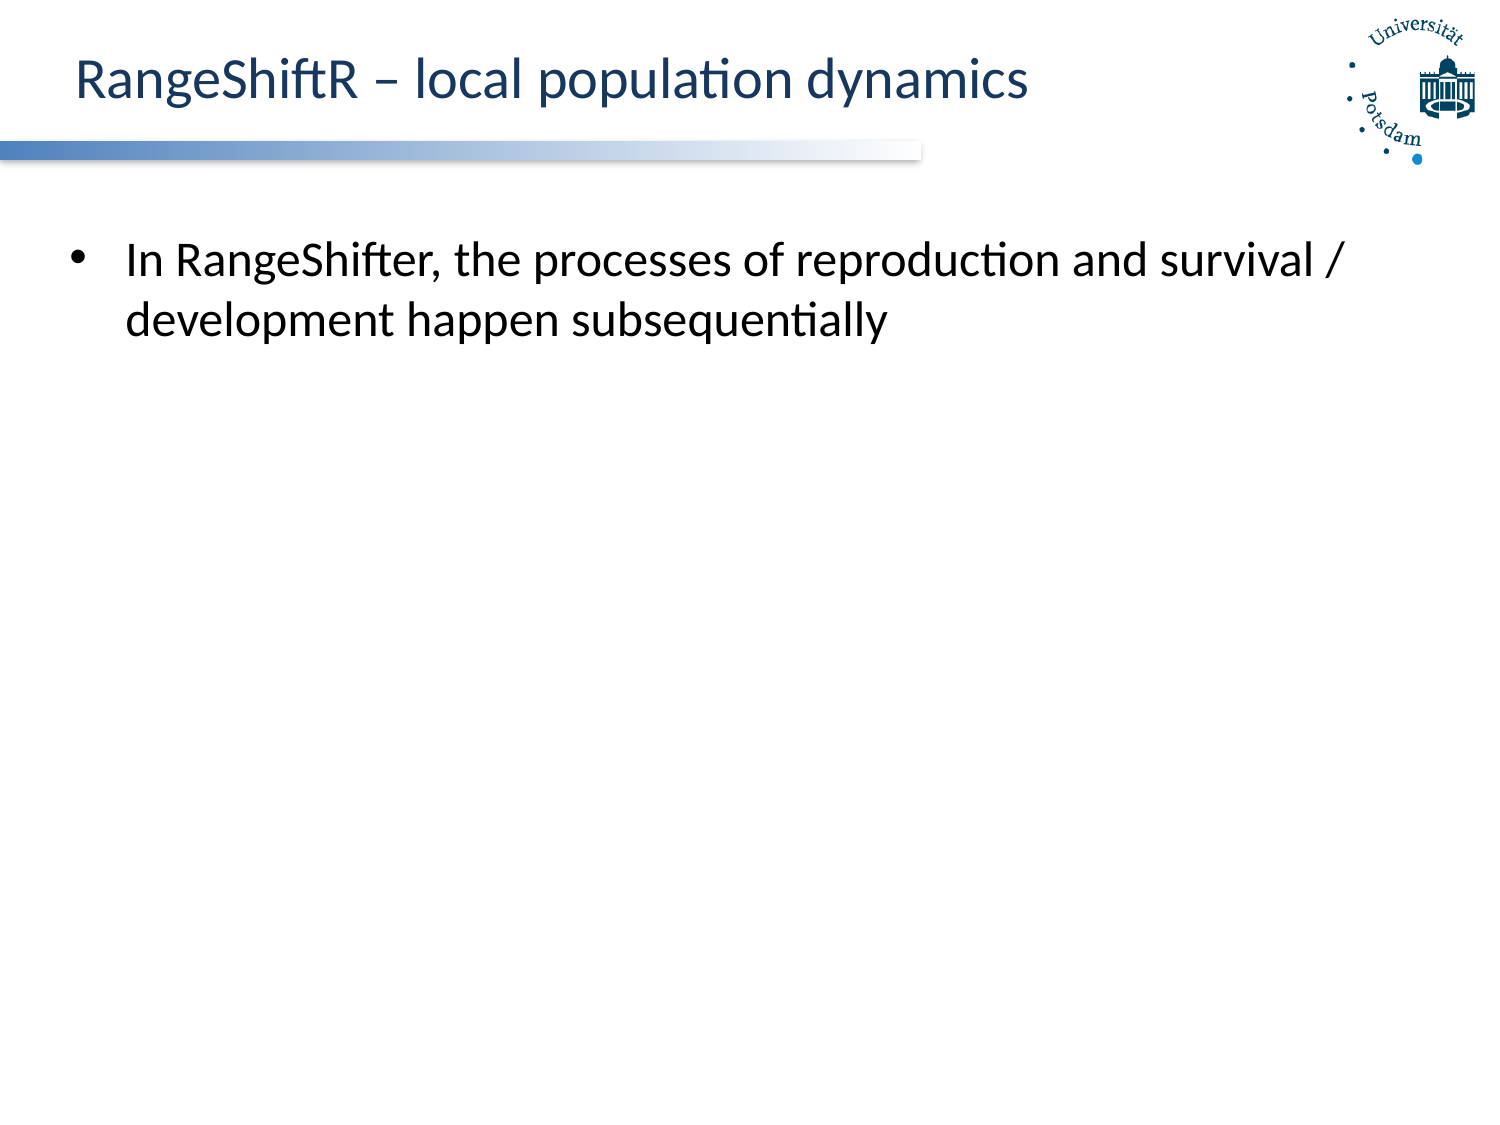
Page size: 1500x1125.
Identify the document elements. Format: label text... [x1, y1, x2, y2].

picture [1427, 79, 1469, 110]
picture [1338, 111, 1475, 166]
picture [1338, 18, 1475, 73]
text_box RangeShiftR – local population dynamics [74, 33, 1425, 117]
text_box In RangeShifter, the processes of reproduction and survival / development happen subsequentially [69, 226, 1419, 1029]
